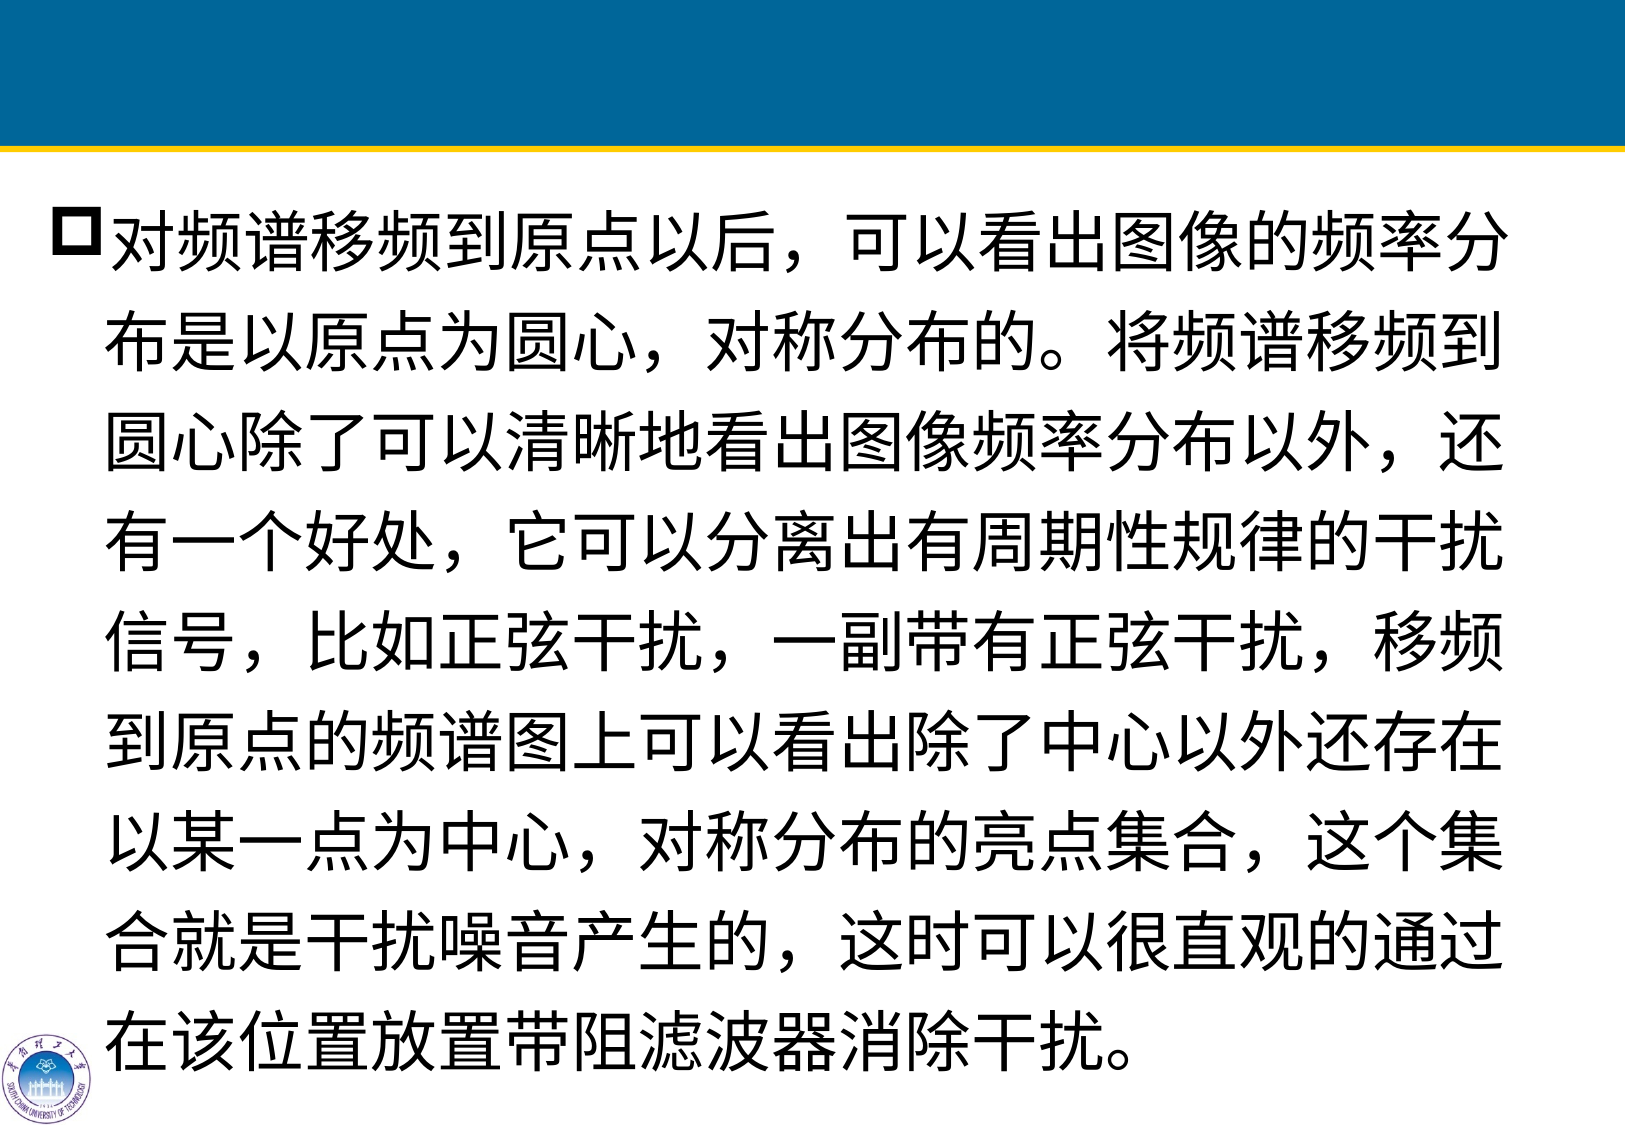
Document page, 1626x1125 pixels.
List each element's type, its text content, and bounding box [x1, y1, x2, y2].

list 对频谱移频到原点以后，可以看出图像的频率分布是以原点为圆心，对称分布的。将频谱移频到圆心除了可以清晰地看出图像频率分布以外，还有一个好处，它可以分离出有周期性规律的干扰信号，比如正弦干扰，一副带有正弦干扰，移频到原点的频谱图上可以看出除了中心以外还存在以某一点为中心，对称分布的亮点集合，这个集合就是干扰噪音产生的，这时可以很直观的通过在该位置放置带阻滤波器消除干扰。 [32, 172, 1585, 1024]
picture [0, 1033, 92, 1125]
